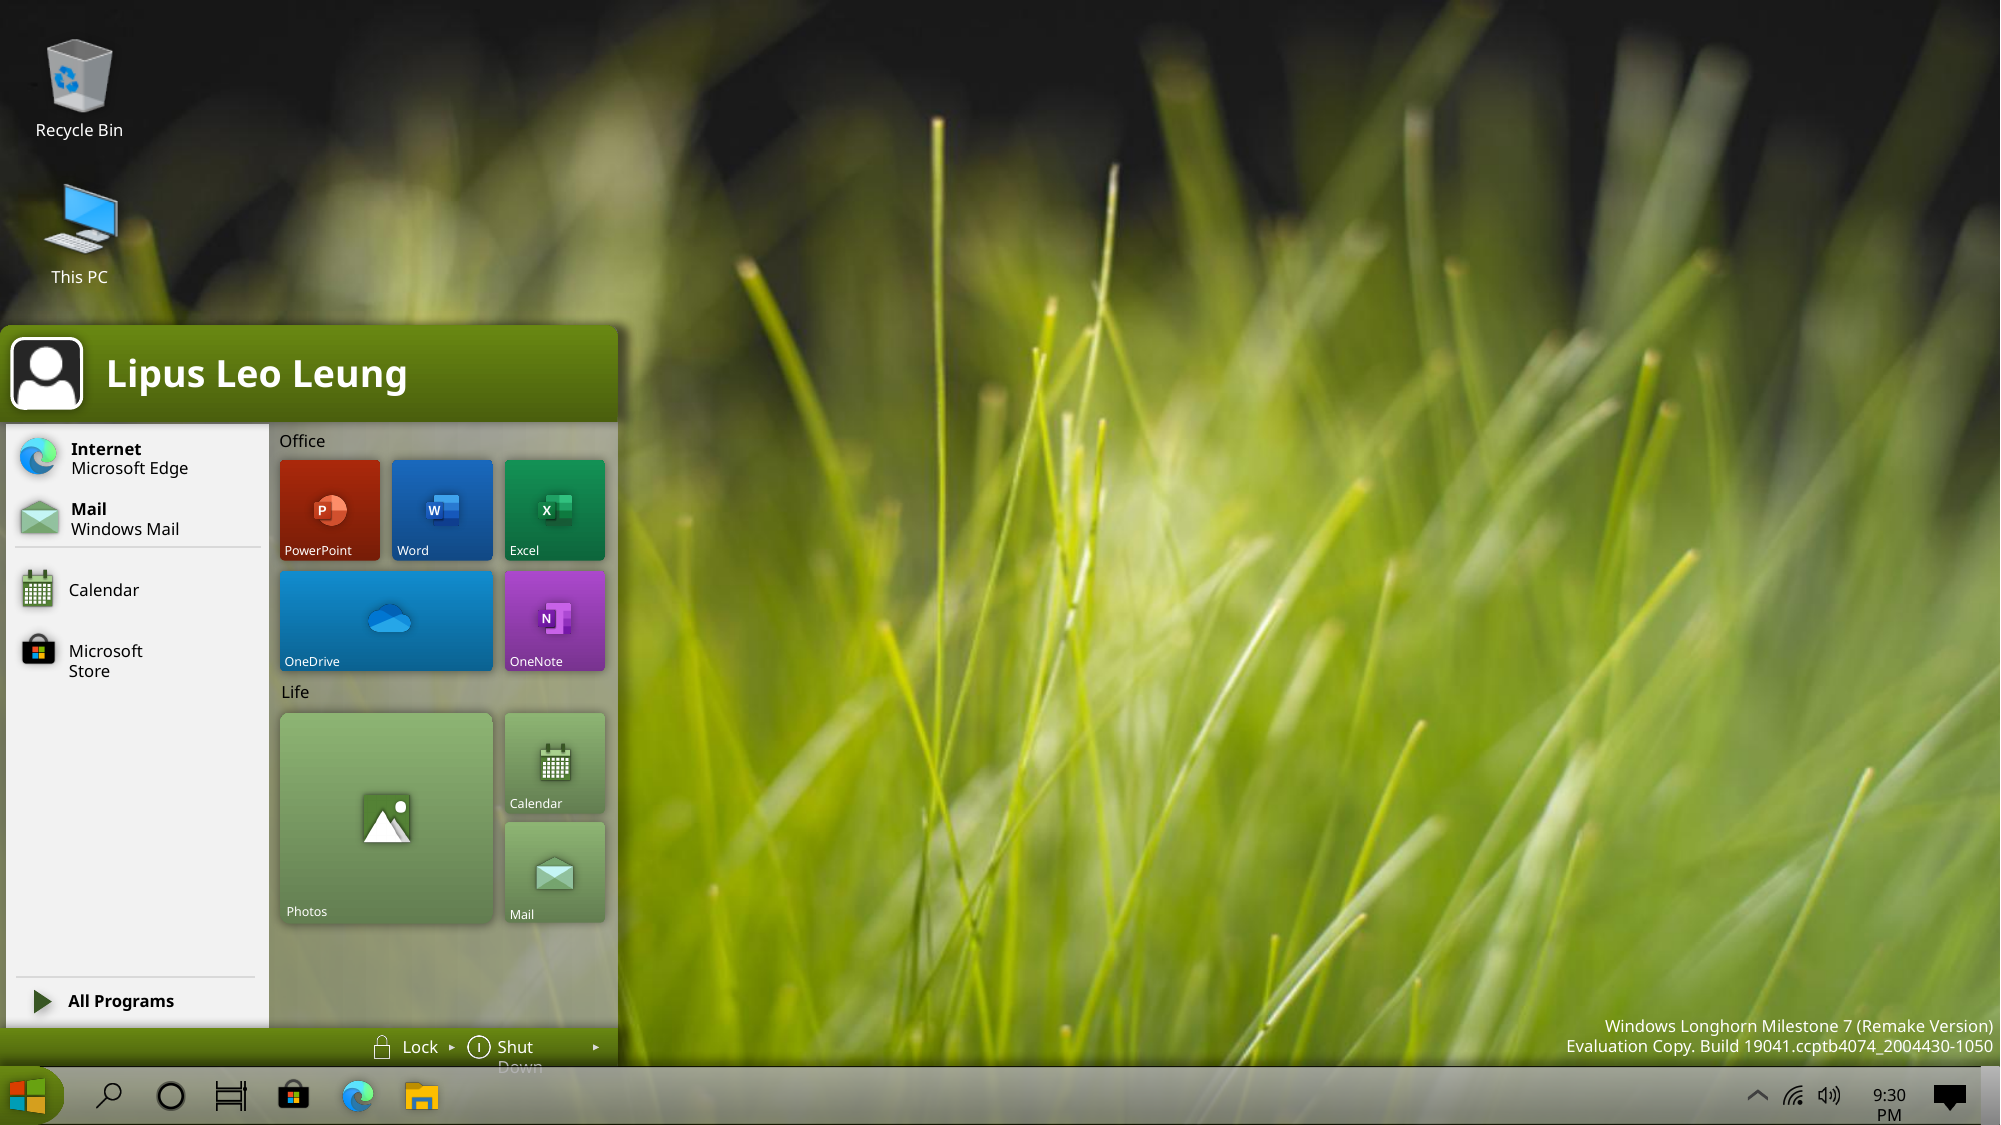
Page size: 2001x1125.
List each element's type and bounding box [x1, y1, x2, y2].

text_box [0, 325, 618, 1067]
picture [0, 0, 2000, 1125]
